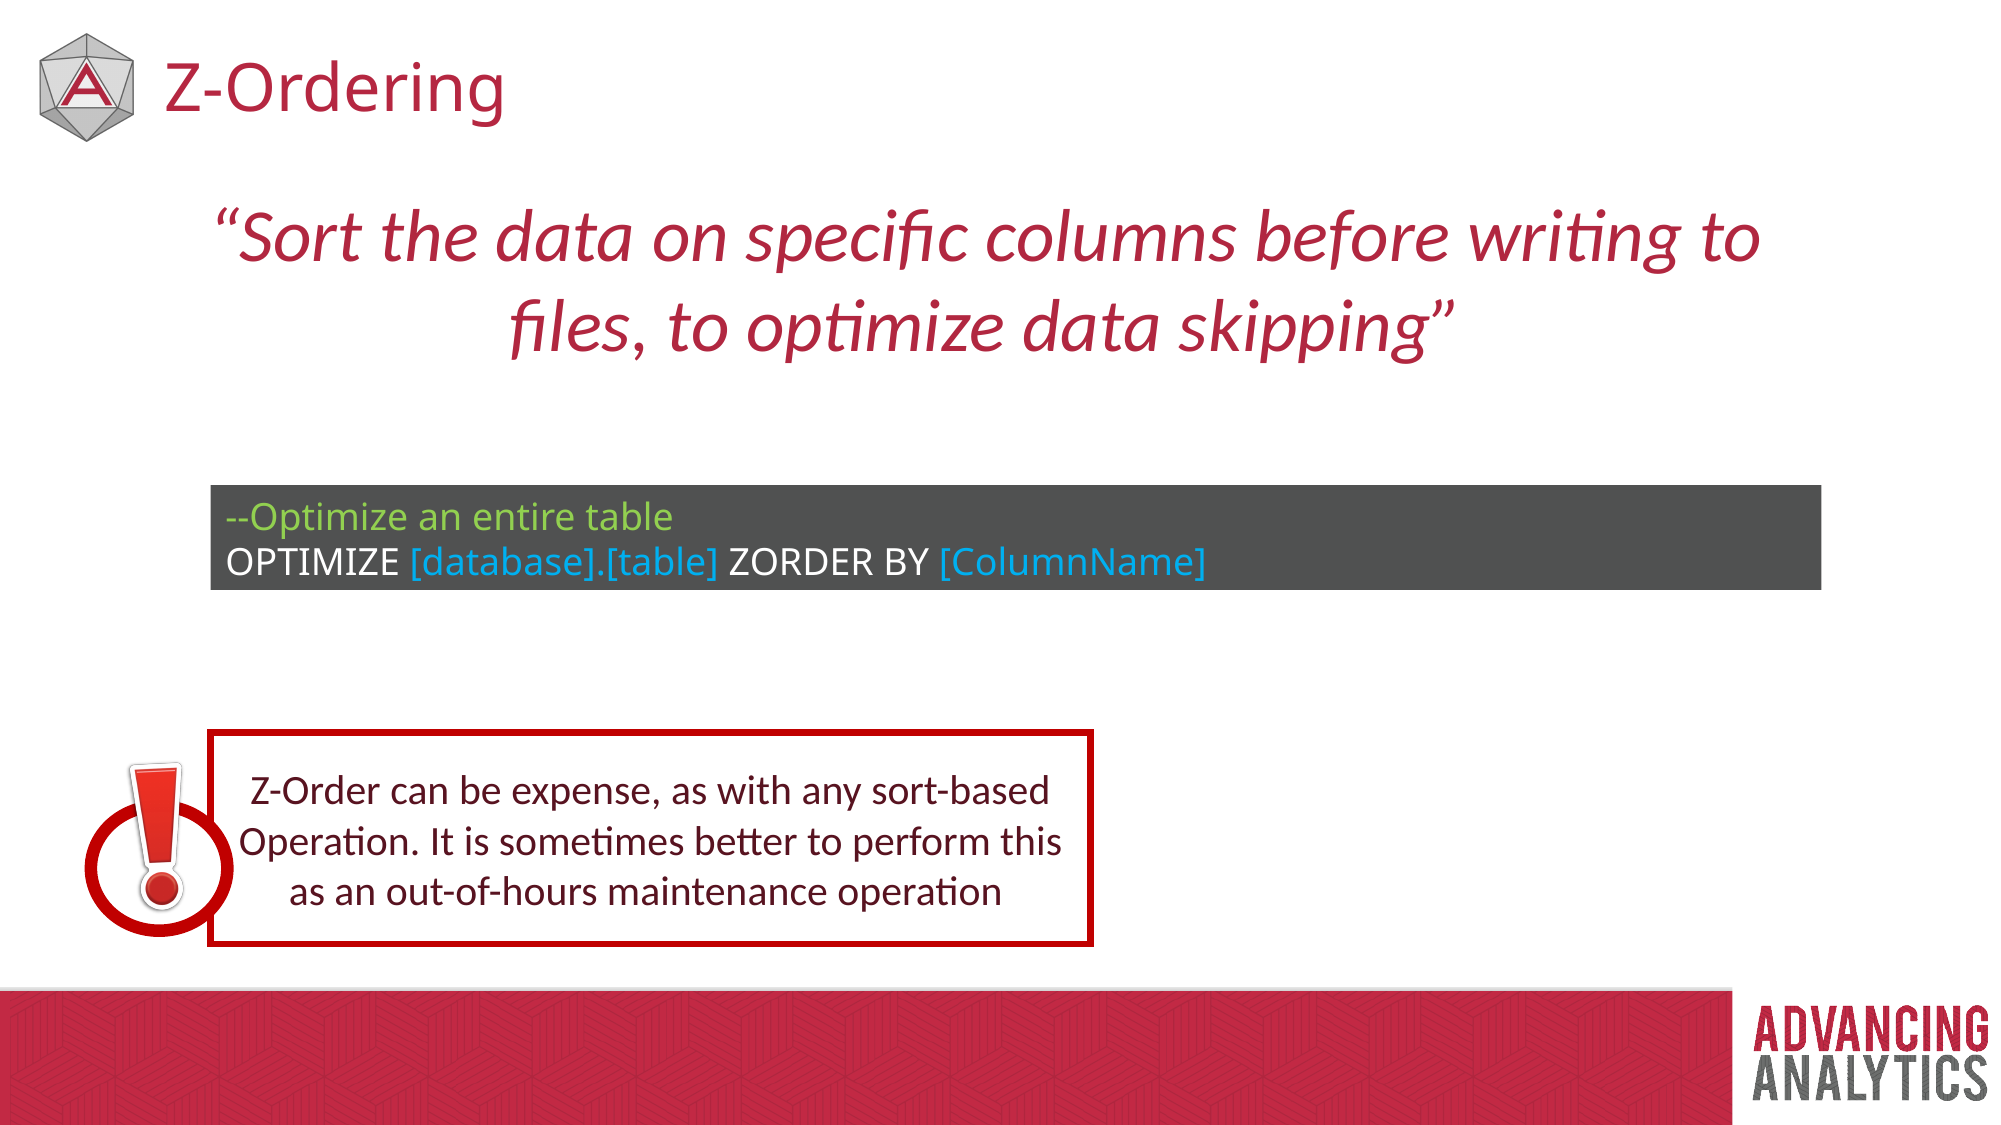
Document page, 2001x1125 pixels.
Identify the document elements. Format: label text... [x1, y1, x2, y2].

text_box “Sort the data on specific columns before writing to files, to optimize data skipping” [159, 179, 1813, 375]
picture [1744, 987, 2000, 1125]
text_box --Optimize an entire table OPTIMIZE [database].[table] ZORDER BY [ColumnName] [210, 485, 1822, 590]
picture [0, 987, 1733, 1125]
picture [31, 32, 142, 143]
title Z-Ordering [149, 37, 1282, 138]
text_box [90, 732, 1091, 945]
